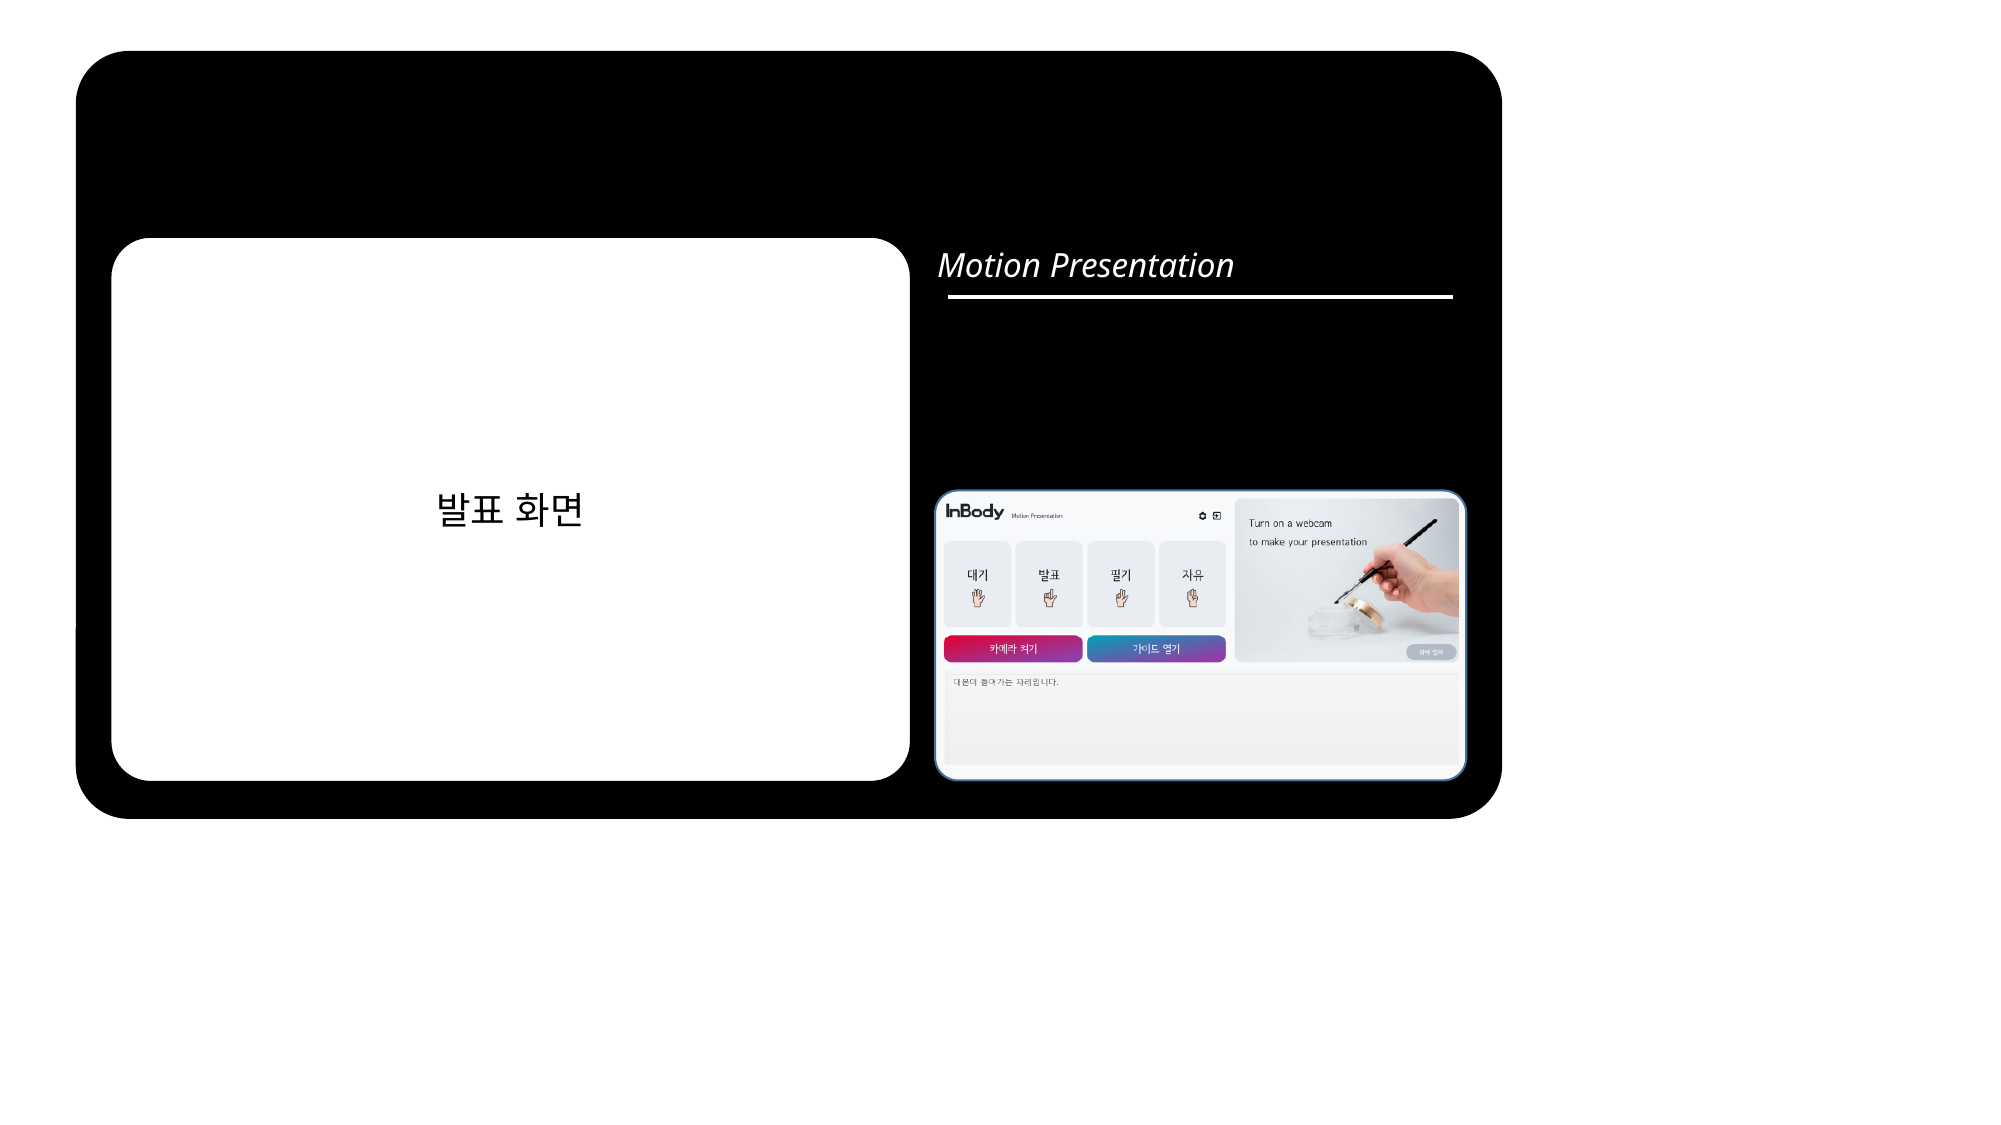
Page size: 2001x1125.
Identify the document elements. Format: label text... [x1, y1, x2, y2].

text_box Motion Presentation [922, 236, 1251, 292]
text_box 발표 화면 [109, 235, 912, 784]
text_box [75, 50, 1503, 819]
text_box [934, 489, 1468, 782]
